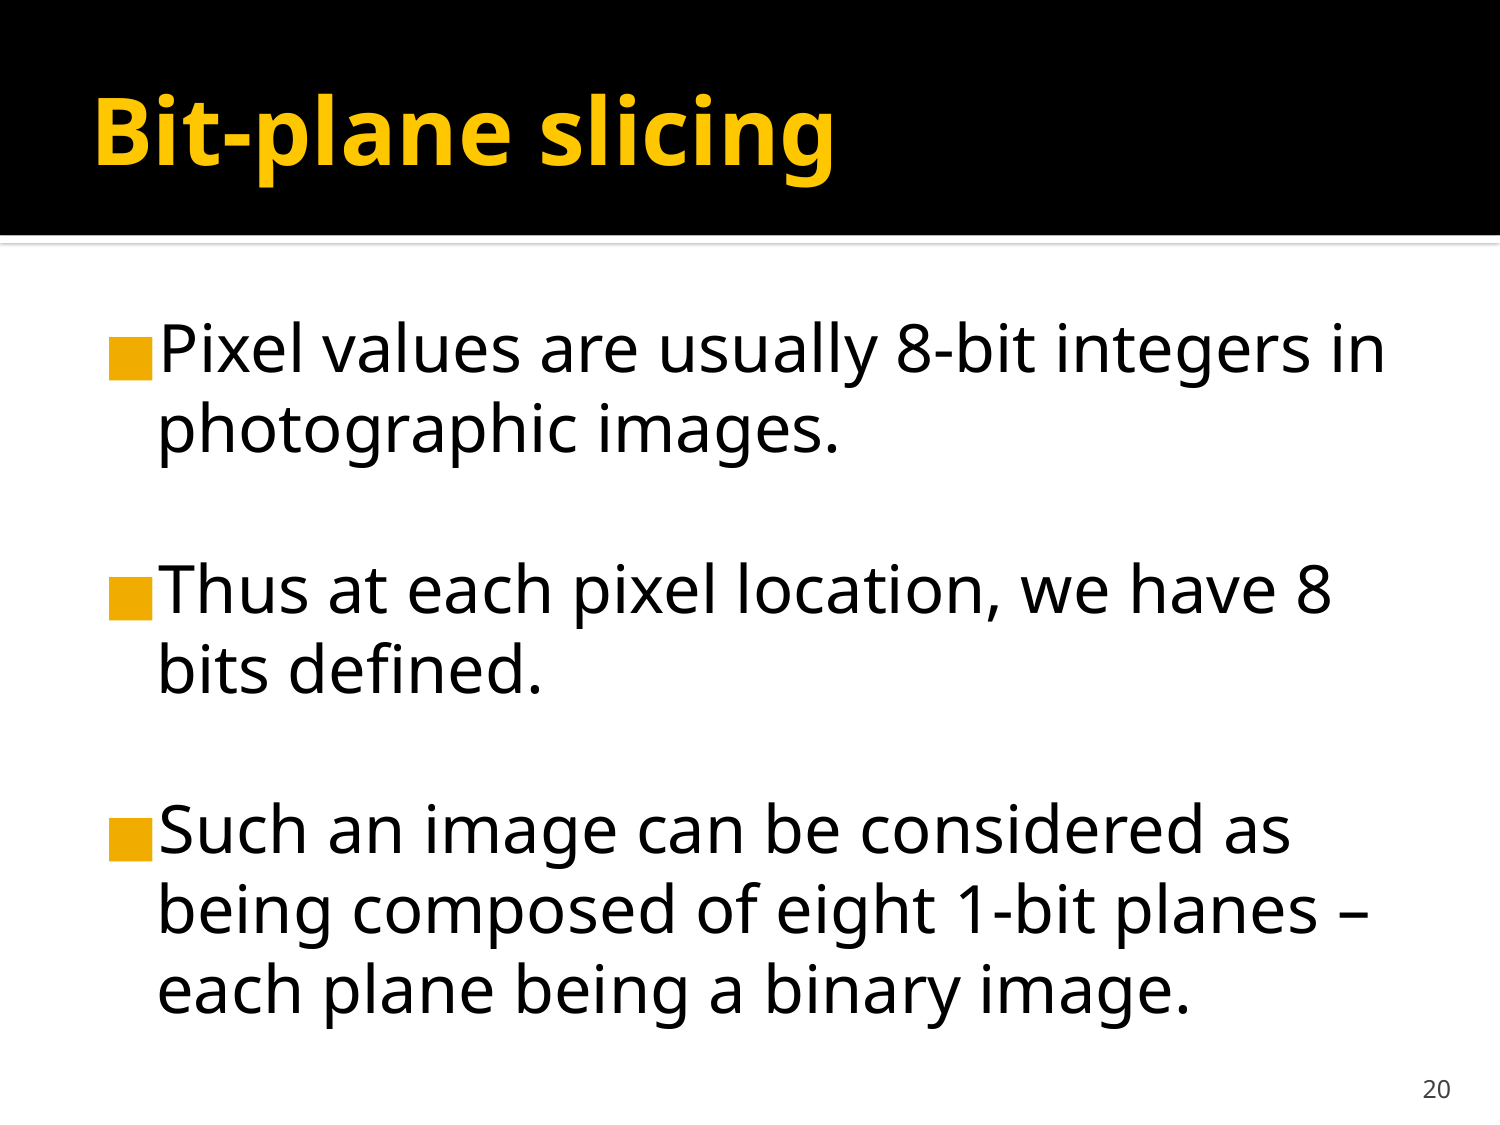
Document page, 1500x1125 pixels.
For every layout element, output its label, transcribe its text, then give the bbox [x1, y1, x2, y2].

slide_number ‹#› [1345, 1062, 1467, 1108]
title Bit-plane slicing [75, 25, 1425, 231]
list Pixel values are usually 8-bit integers in photographic images. Thus at each pixel location, we have 8 bits defined. Such an image can be considered as being composed of eight 1-bit planes – each plane being a binary image. [75, 291, 1425, 1050]
